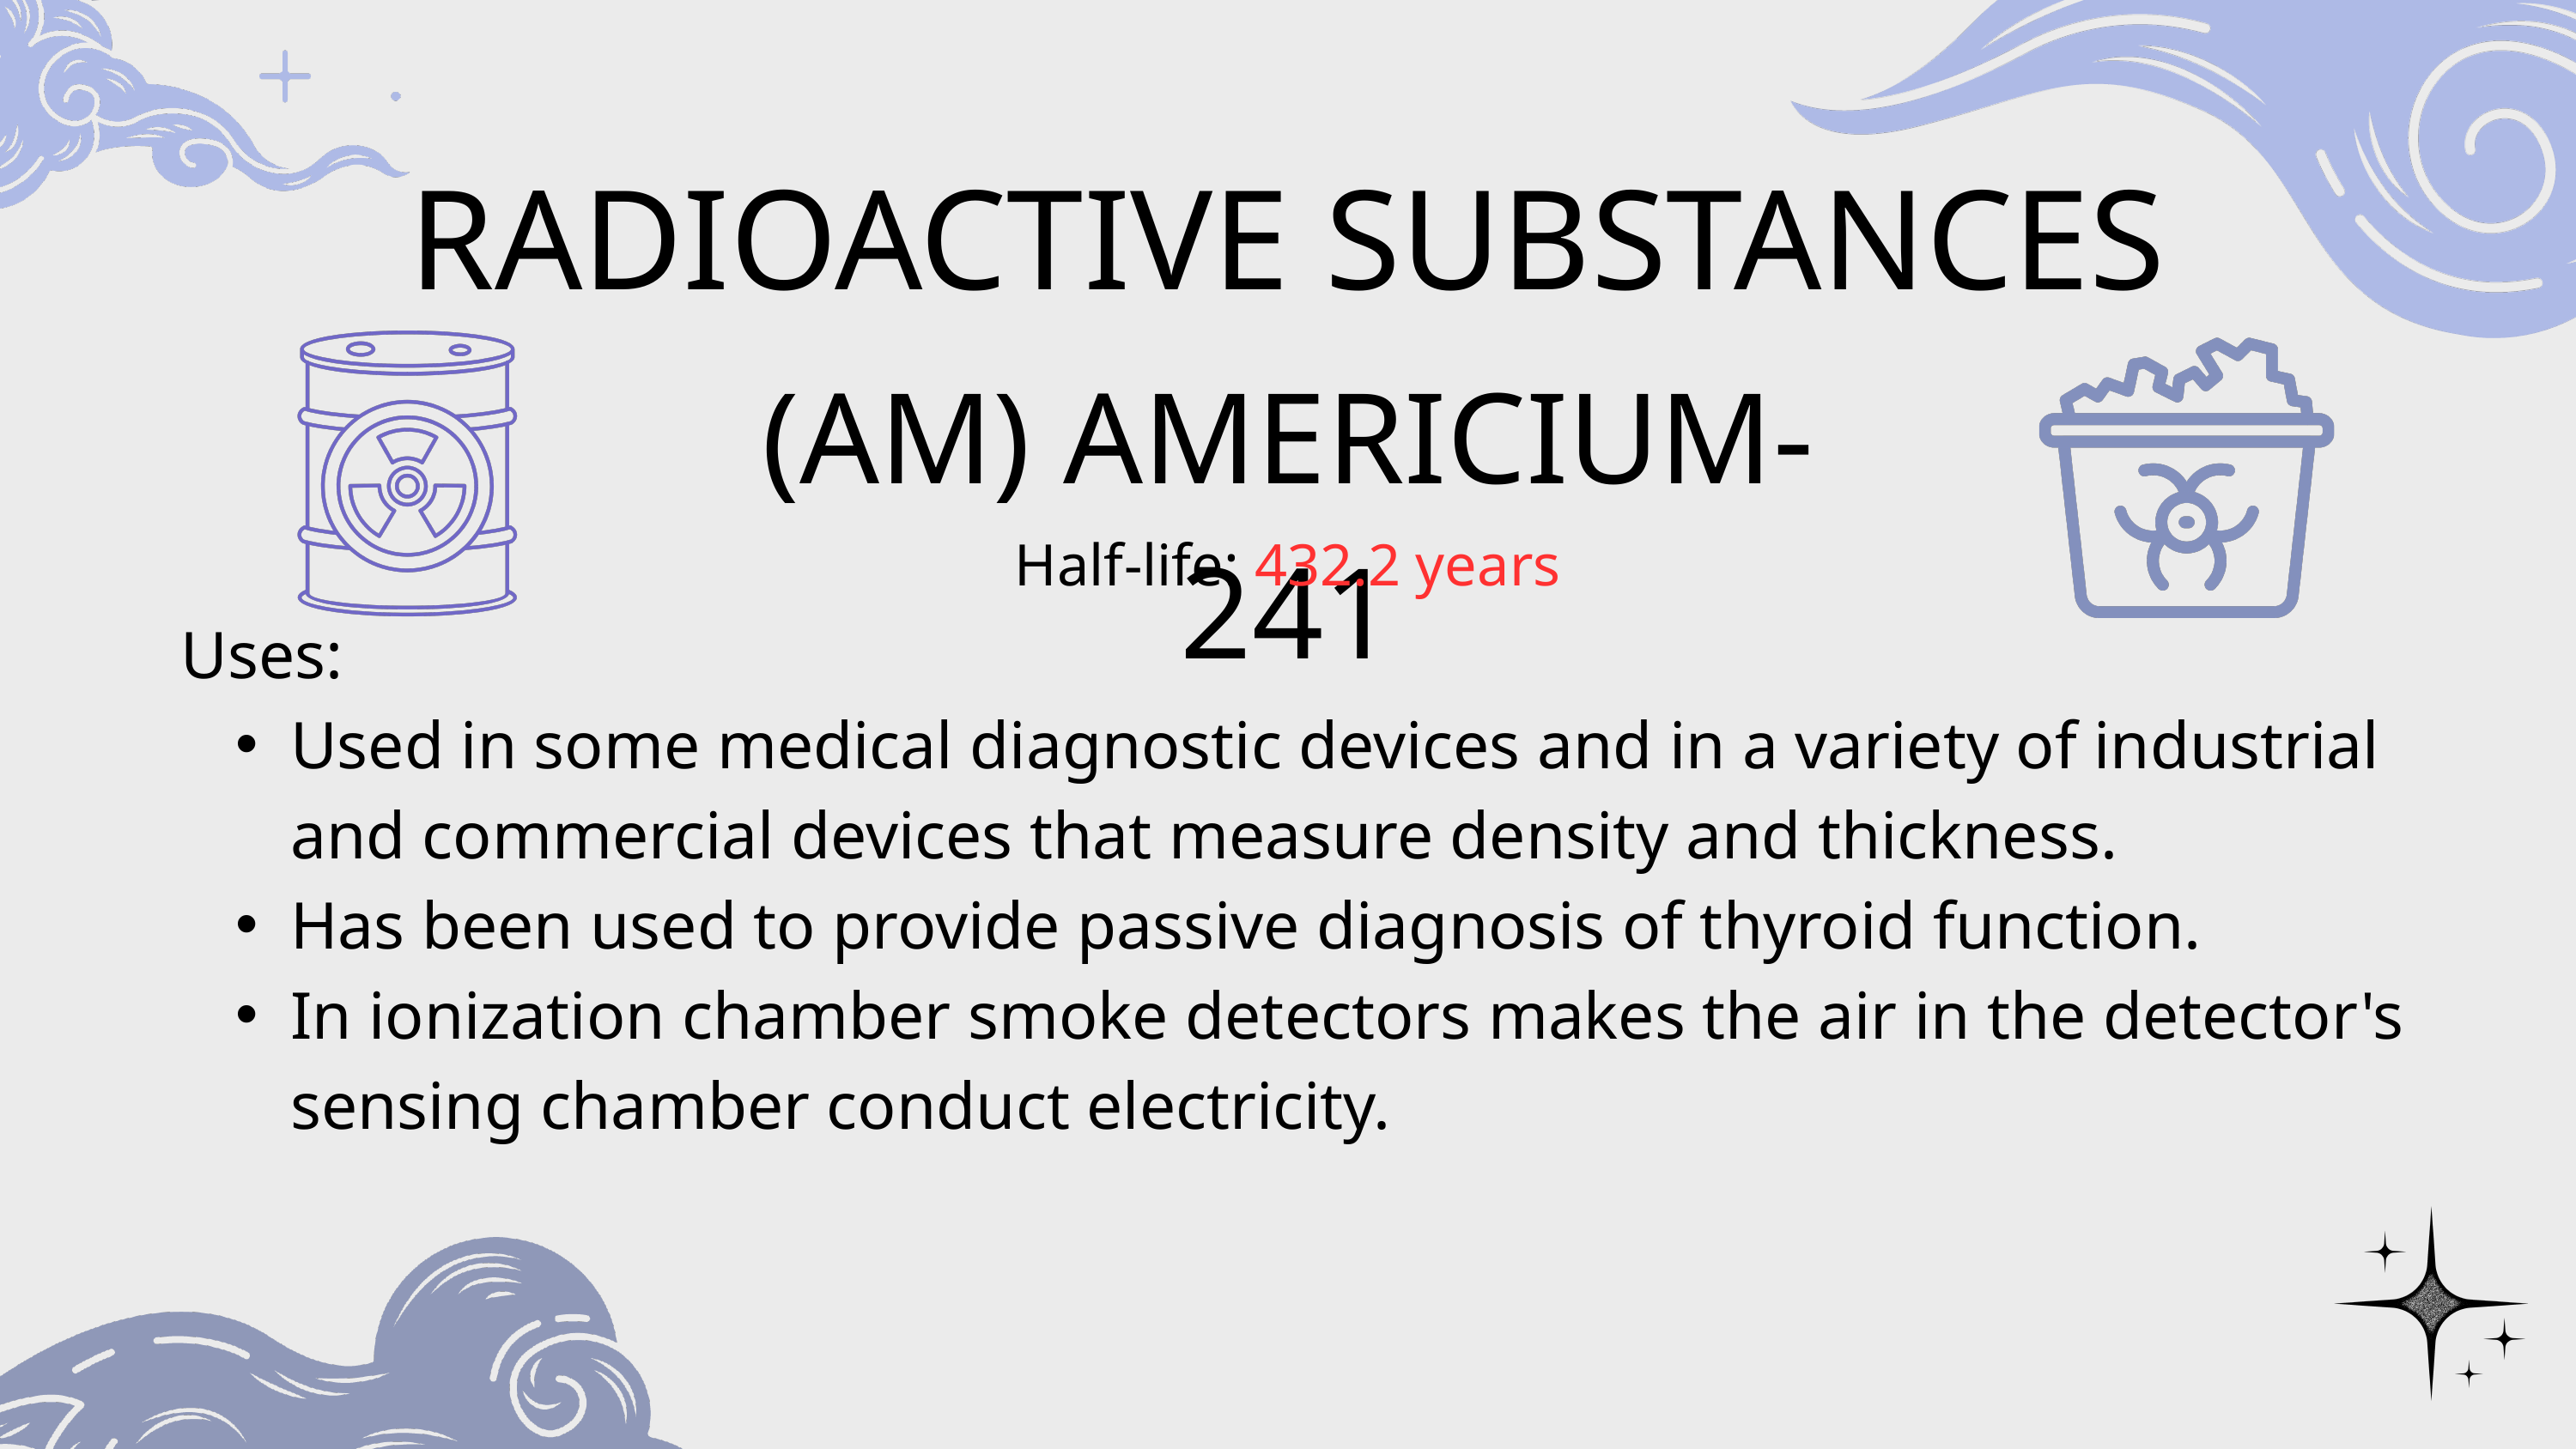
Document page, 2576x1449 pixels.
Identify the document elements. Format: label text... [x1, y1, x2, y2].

text_box [0, 1237, 811, 1449]
text_box Uses: Used in some medical diagnostic devices and in a variety of industrial and commercial devices that measure density and thickness. Has been used to provide passive diagnosis of thyroid function. In ionization chamber smoke detectors makes the air in the detector's sensing chamber conduct electricity. [180, 601, 2467, 1143]
text_box [295, 329, 519, 601]
text_box [2038, 337, 2335, 601]
text_box RADIOACTIVE SUBSTANCES [211, 124, 2365, 318]
text_box Half-life: 432.2 years [1005, 509, 1571, 597]
text_box [2334, 1206, 2529, 1401]
text_box (AM) AMERICIUM-241 [681, 332, 1895, 601]
text_box [0, 0, 410, 209]
text_box [1789, 0, 2576, 338]
